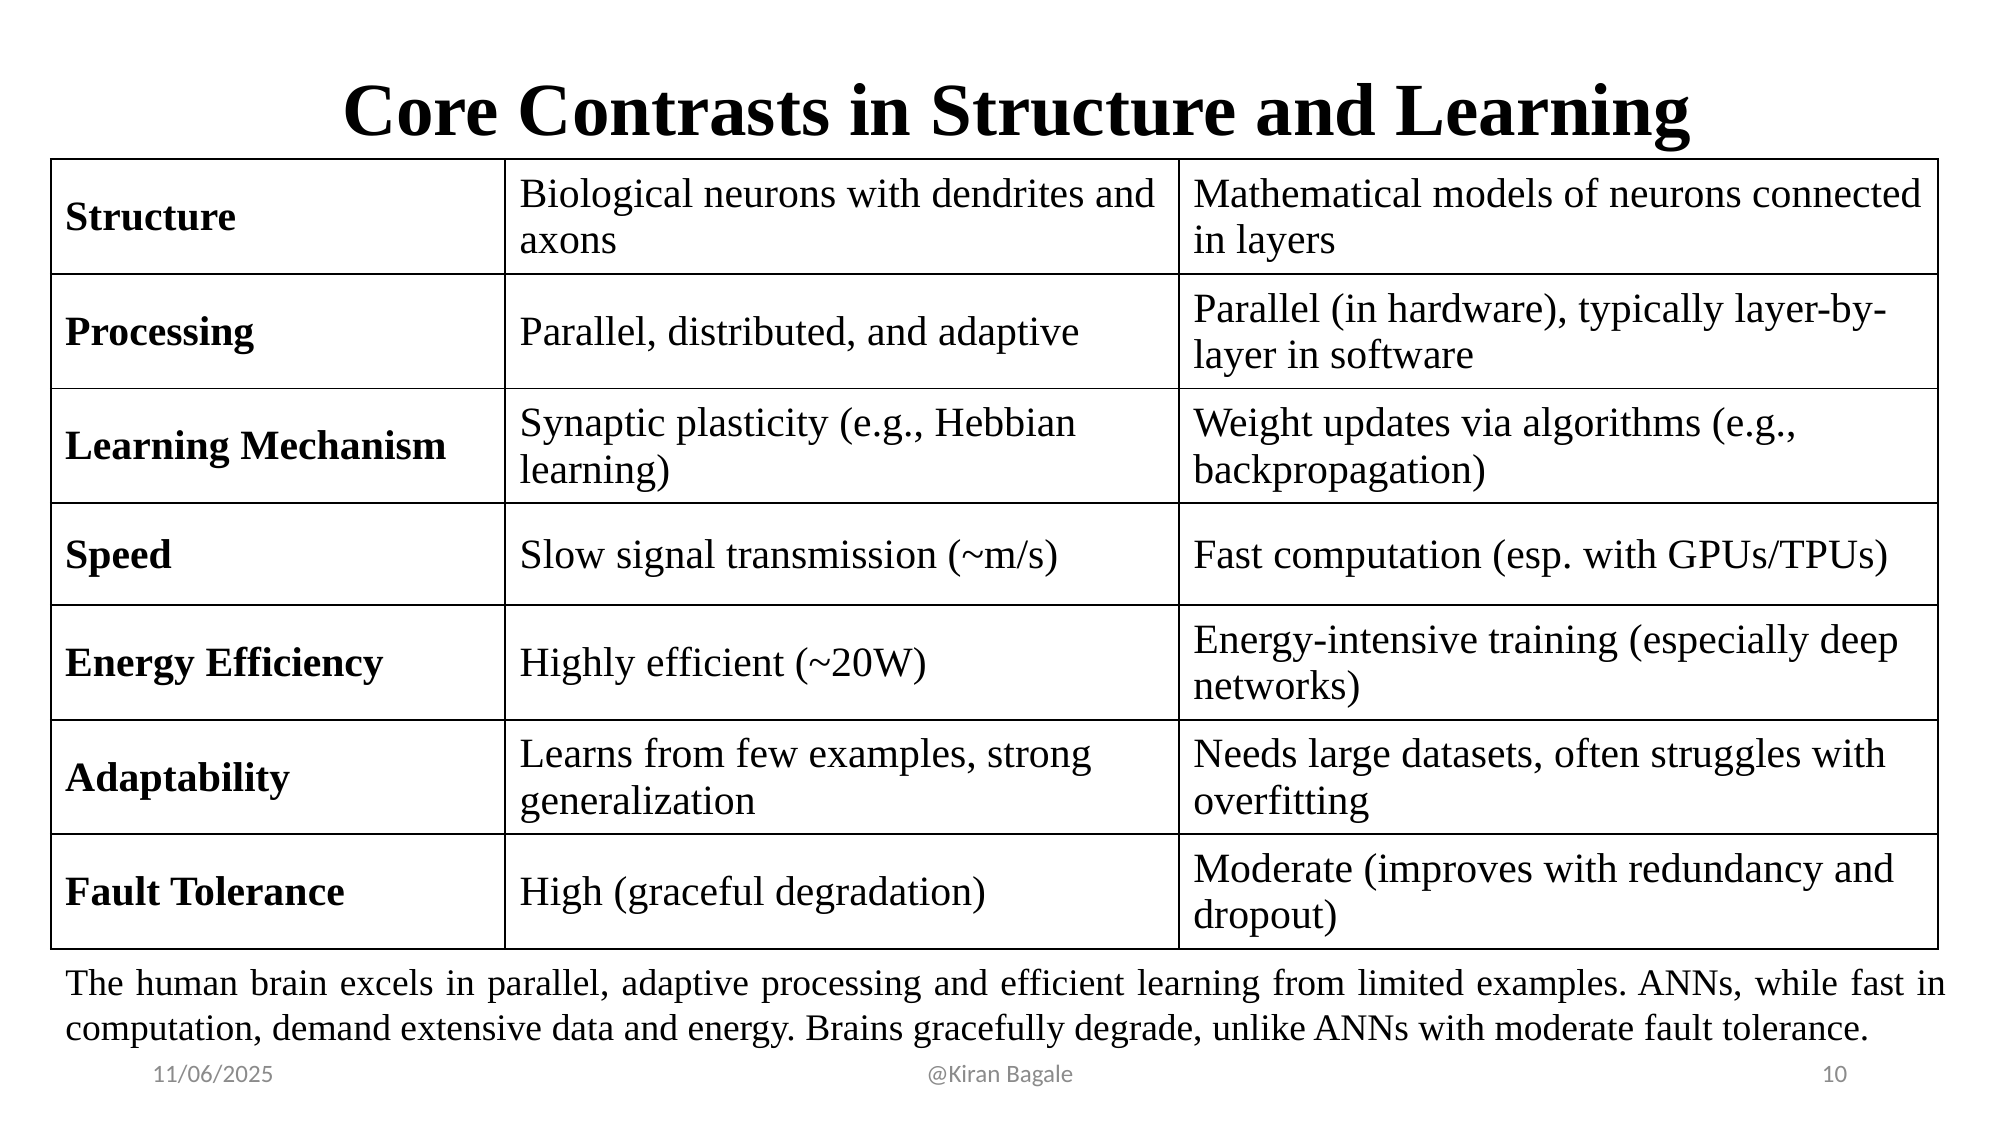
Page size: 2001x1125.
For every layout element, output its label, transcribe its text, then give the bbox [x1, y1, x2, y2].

table_cell Speed [52, 504, 504, 604]
table_cell Highly efficient (~20W) [506, 606, 1178, 719]
table_cell Adaptability [52, 721, 504, 833]
table_cell Energy Efficiency [52, 606, 504, 719]
table_cell Learning Mechanism [52, 389, 504, 502]
table_cell High (graceful degradation) [506, 835, 1178, 948]
table_header Biological neurons with dendrites and axons [506, 160, 1178, 273]
slide_number 10 [1412, 1056, 1863, 1103]
text_box Core Contrasts in Structure and Learning [216, 53, 1818, 158]
table_header Structure [52, 160, 504, 273]
table_cell Synaptic plasticity (e.g., Hebbian learning) [506, 389, 1178, 502]
table_cell Needs large datasets, often struggles with overfitting [1180, 721, 1937, 833]
table_cell Moderate (improves with redundancy and dropout) [1180, 835, 1937, 948]
table_cell Energy-intensive training (especially deep networks) [1180, 606, 1937, 719]
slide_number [137, 1056, 588, 1103]
table_cell Parallel (in hardware), typically layer-by-layer in software [1180, 275, 1937, 388]
table_cell Learns from few examples, strong generalization [506, 721, 1178, 833]
table_cell Parallel, distributed, and adaptive [506, 275, 1178, 388]
table_cell Processing [52, 275, 504, 388]
table_cell Fault Tolerance [52, 835, 504, 948]
table_cell Slow signal transmission (~m/s) [506, 504, 1178, 604]
table_cell Fast computation (esp. with GPUs/TPUs) [1180, 504, 1937, 604]
text_box The human brain excels in parallel, adaptive processing and efficient learning from limited examples. ANNs, while fast in computation, demand extensive data and energy. Brains gracefully degrade, unlike ANNs with moderate fault tolerance. [50, 950, 1964, 1056]
table_cell Weight updates via algorithms (e.g., backpropagation) [1180, 389, 1937, 502]
footer @Kiran Bagale [662, 1056, 1338, 1103]
table_header Mathematical models of neurons connected in layers [1180, 160, 1937, 273]
